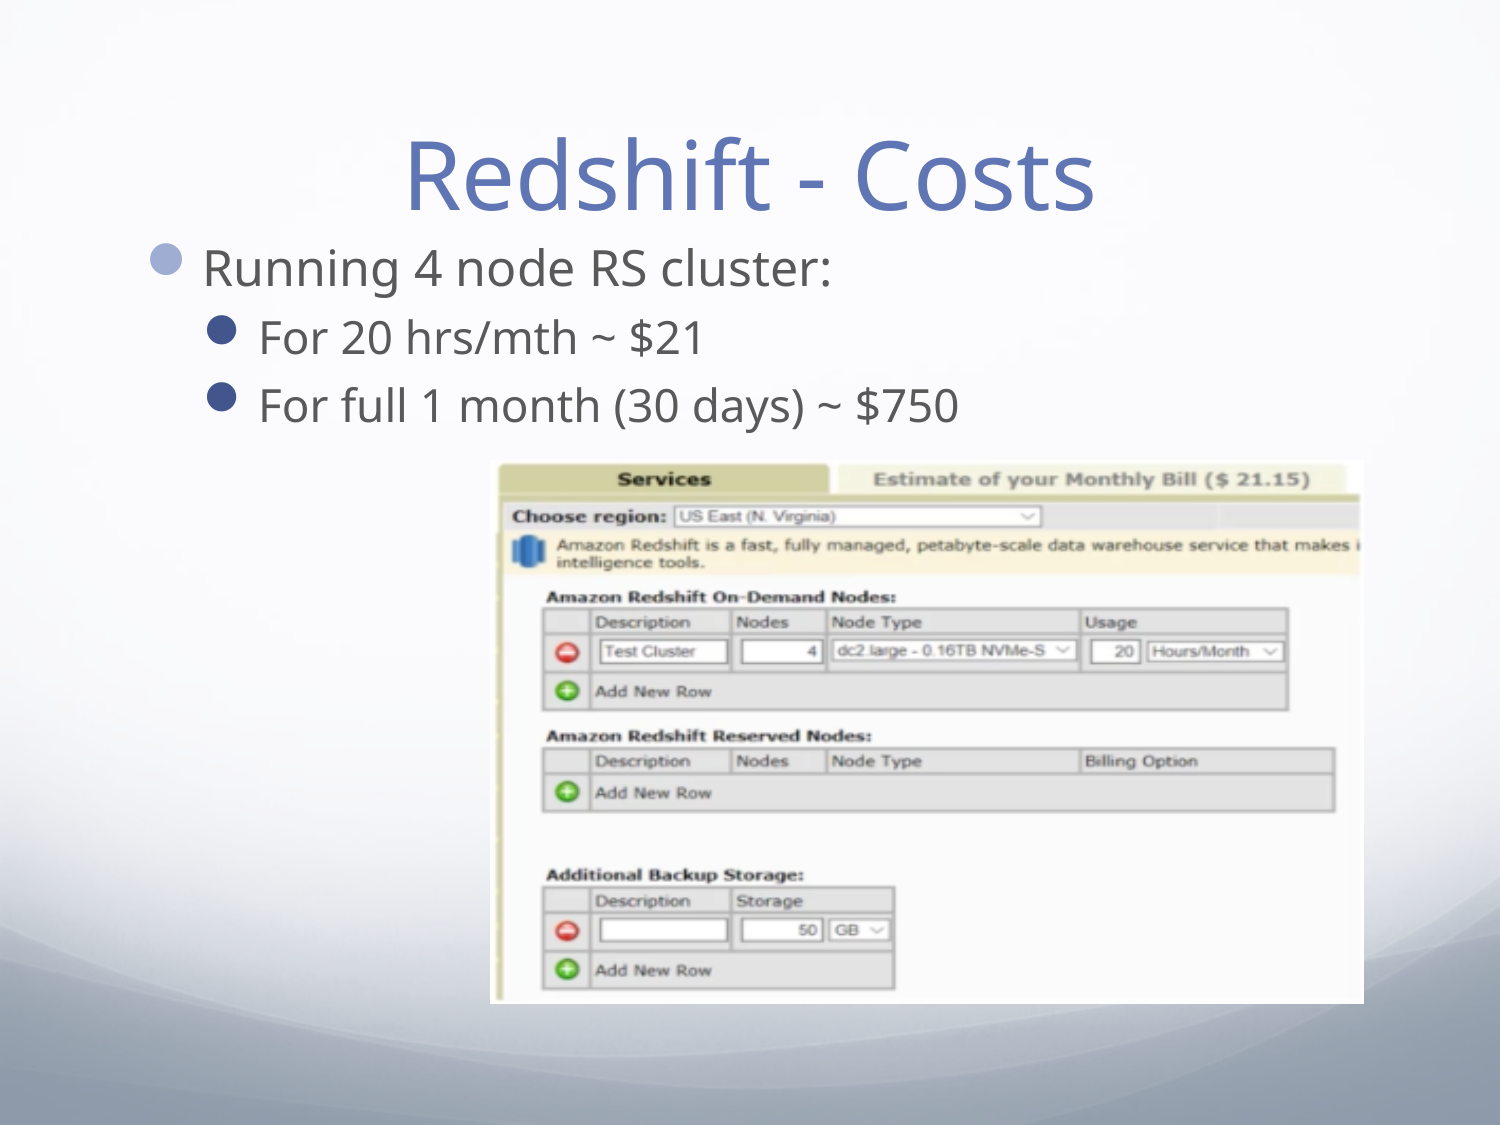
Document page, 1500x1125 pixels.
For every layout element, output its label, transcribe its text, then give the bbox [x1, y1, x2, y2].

picture [490, 459, 1365, 1004]
title Redshift - Costs [90, 17, 1410, 237]
list Running 4 node RS cluster: For 20 hrs/mth ~ $21 For full 1 month (30 days) ~ $750 [130, 228, 1450, 942]
